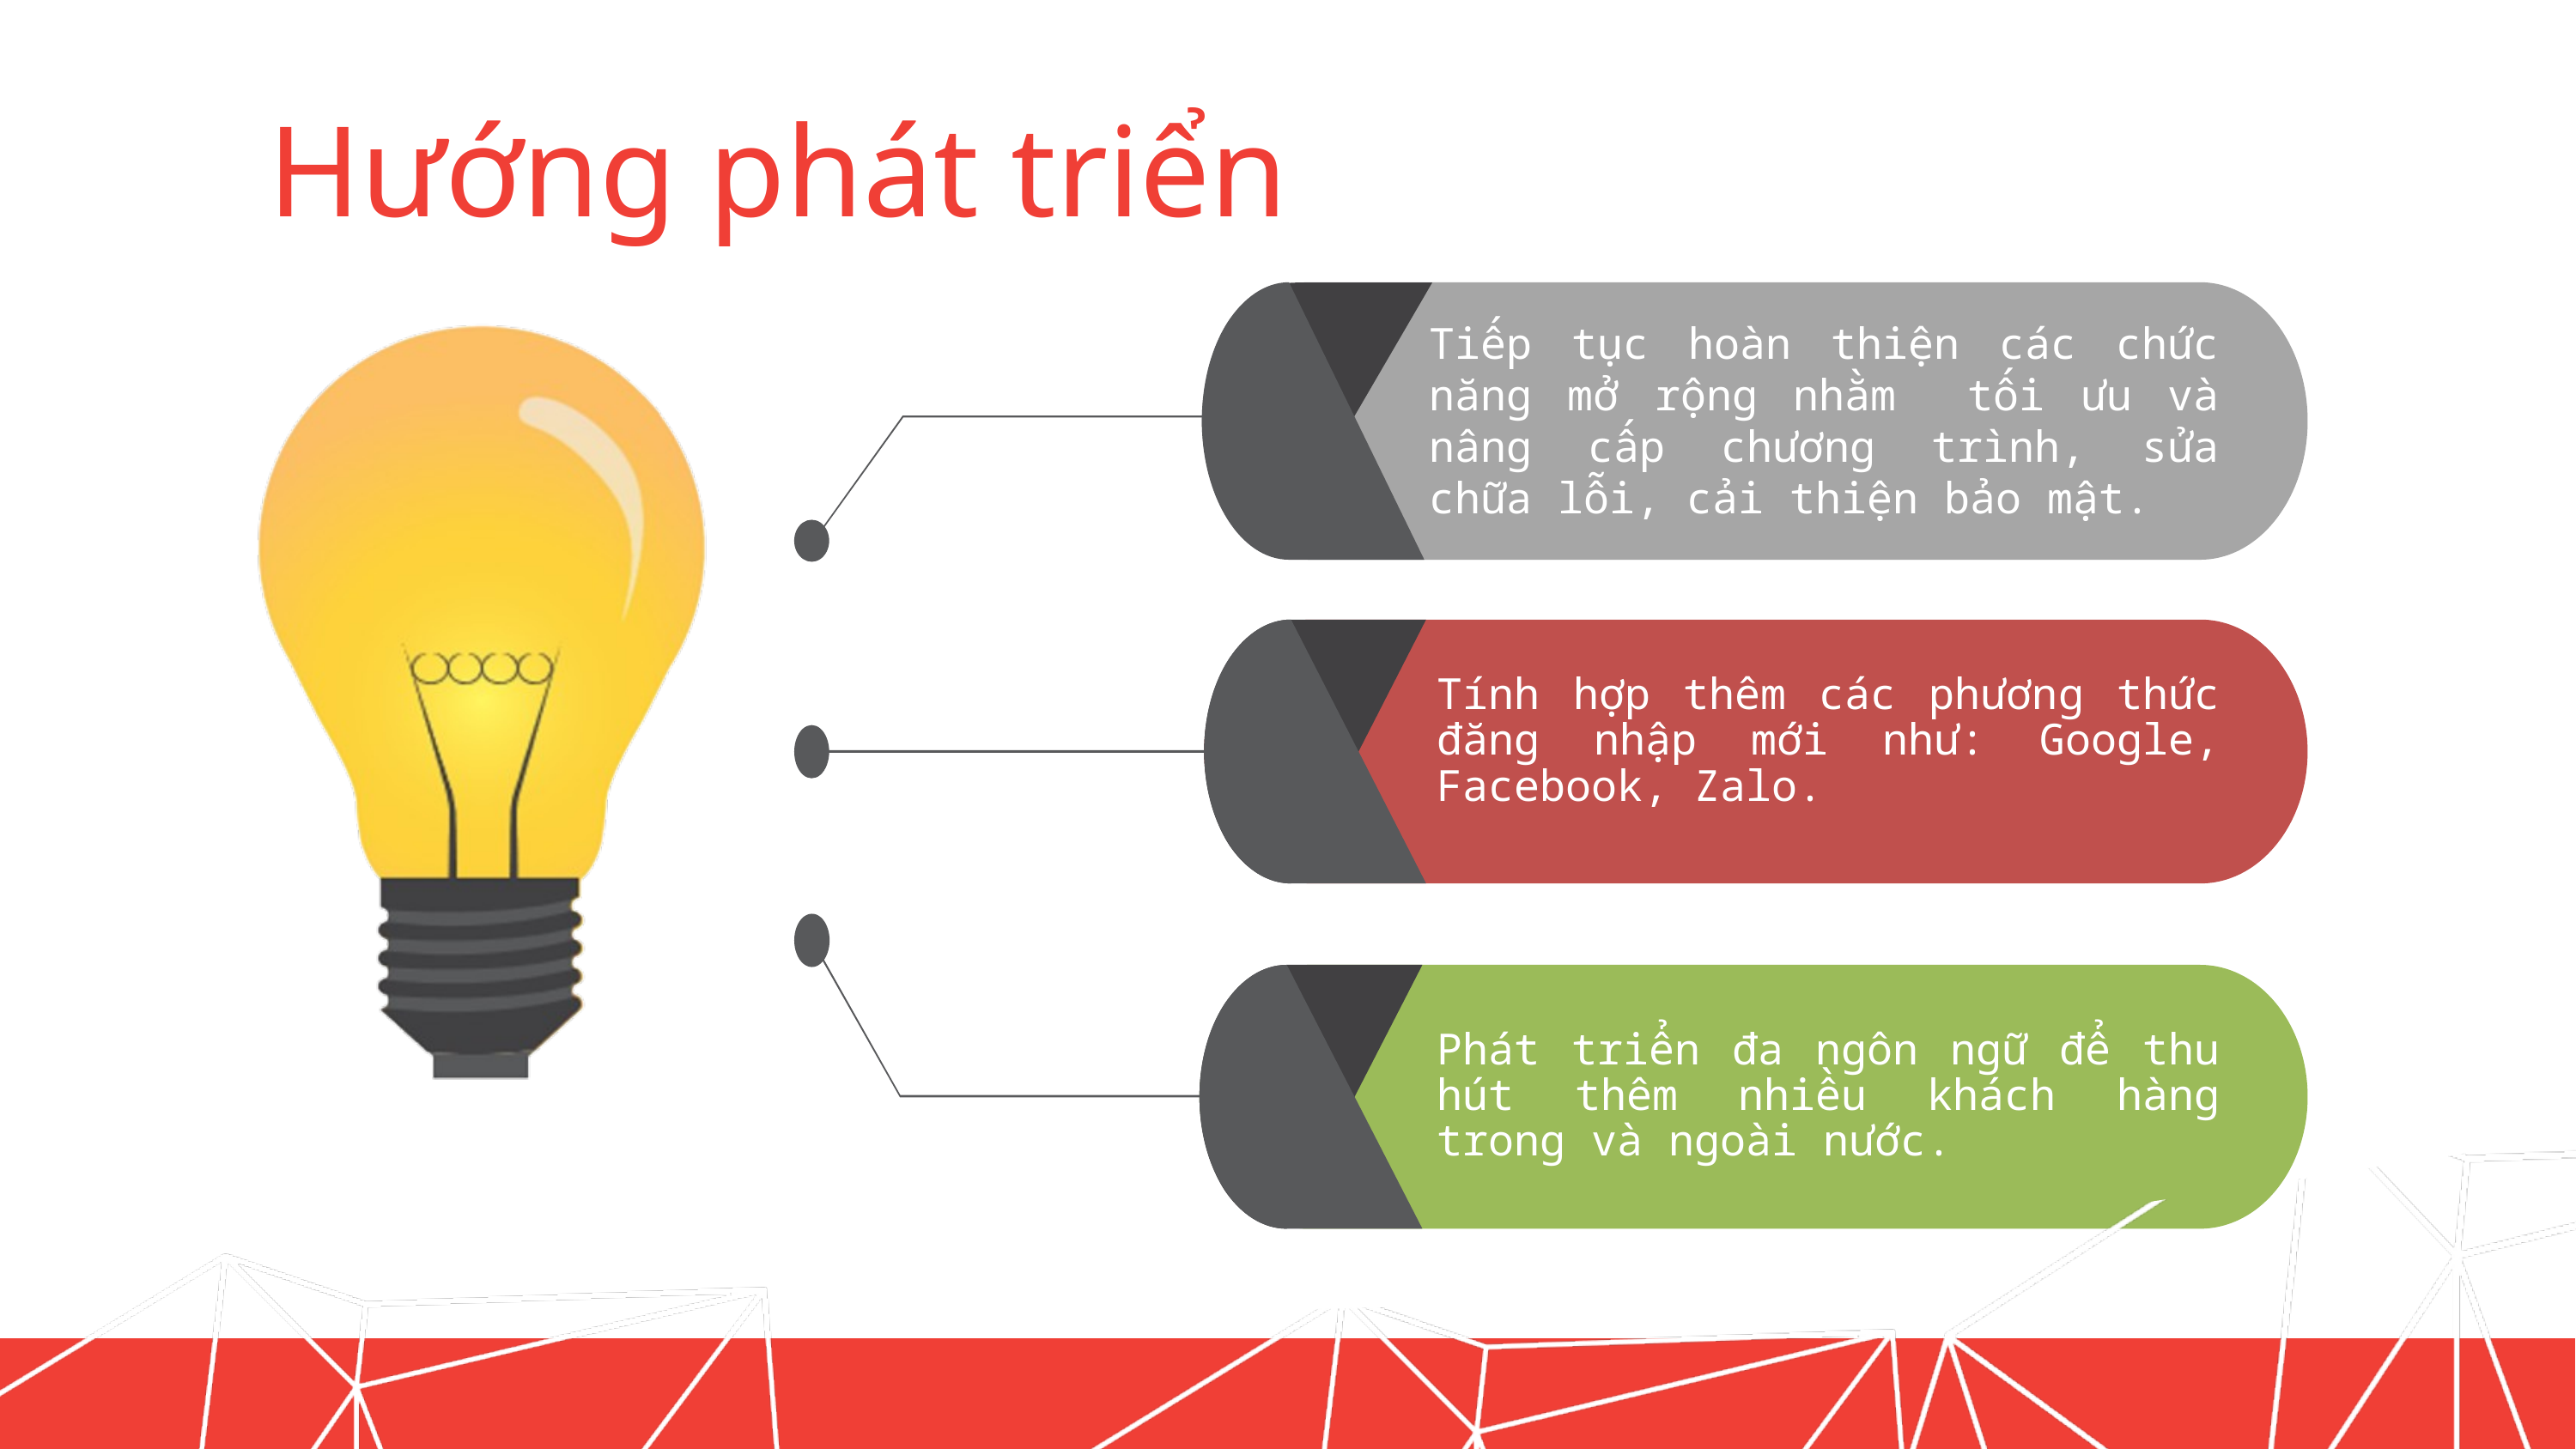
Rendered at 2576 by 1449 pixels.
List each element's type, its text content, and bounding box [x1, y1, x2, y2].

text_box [793, 913, 2308, 1095]
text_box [793, 619, 2308, 884]
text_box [0, 1098, 2576, 1449]
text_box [793, 282, 2308, 562]
text_box Hướng phát triển [268, 70, 1342, 242]
picture [203, 186, 766, 1098]
